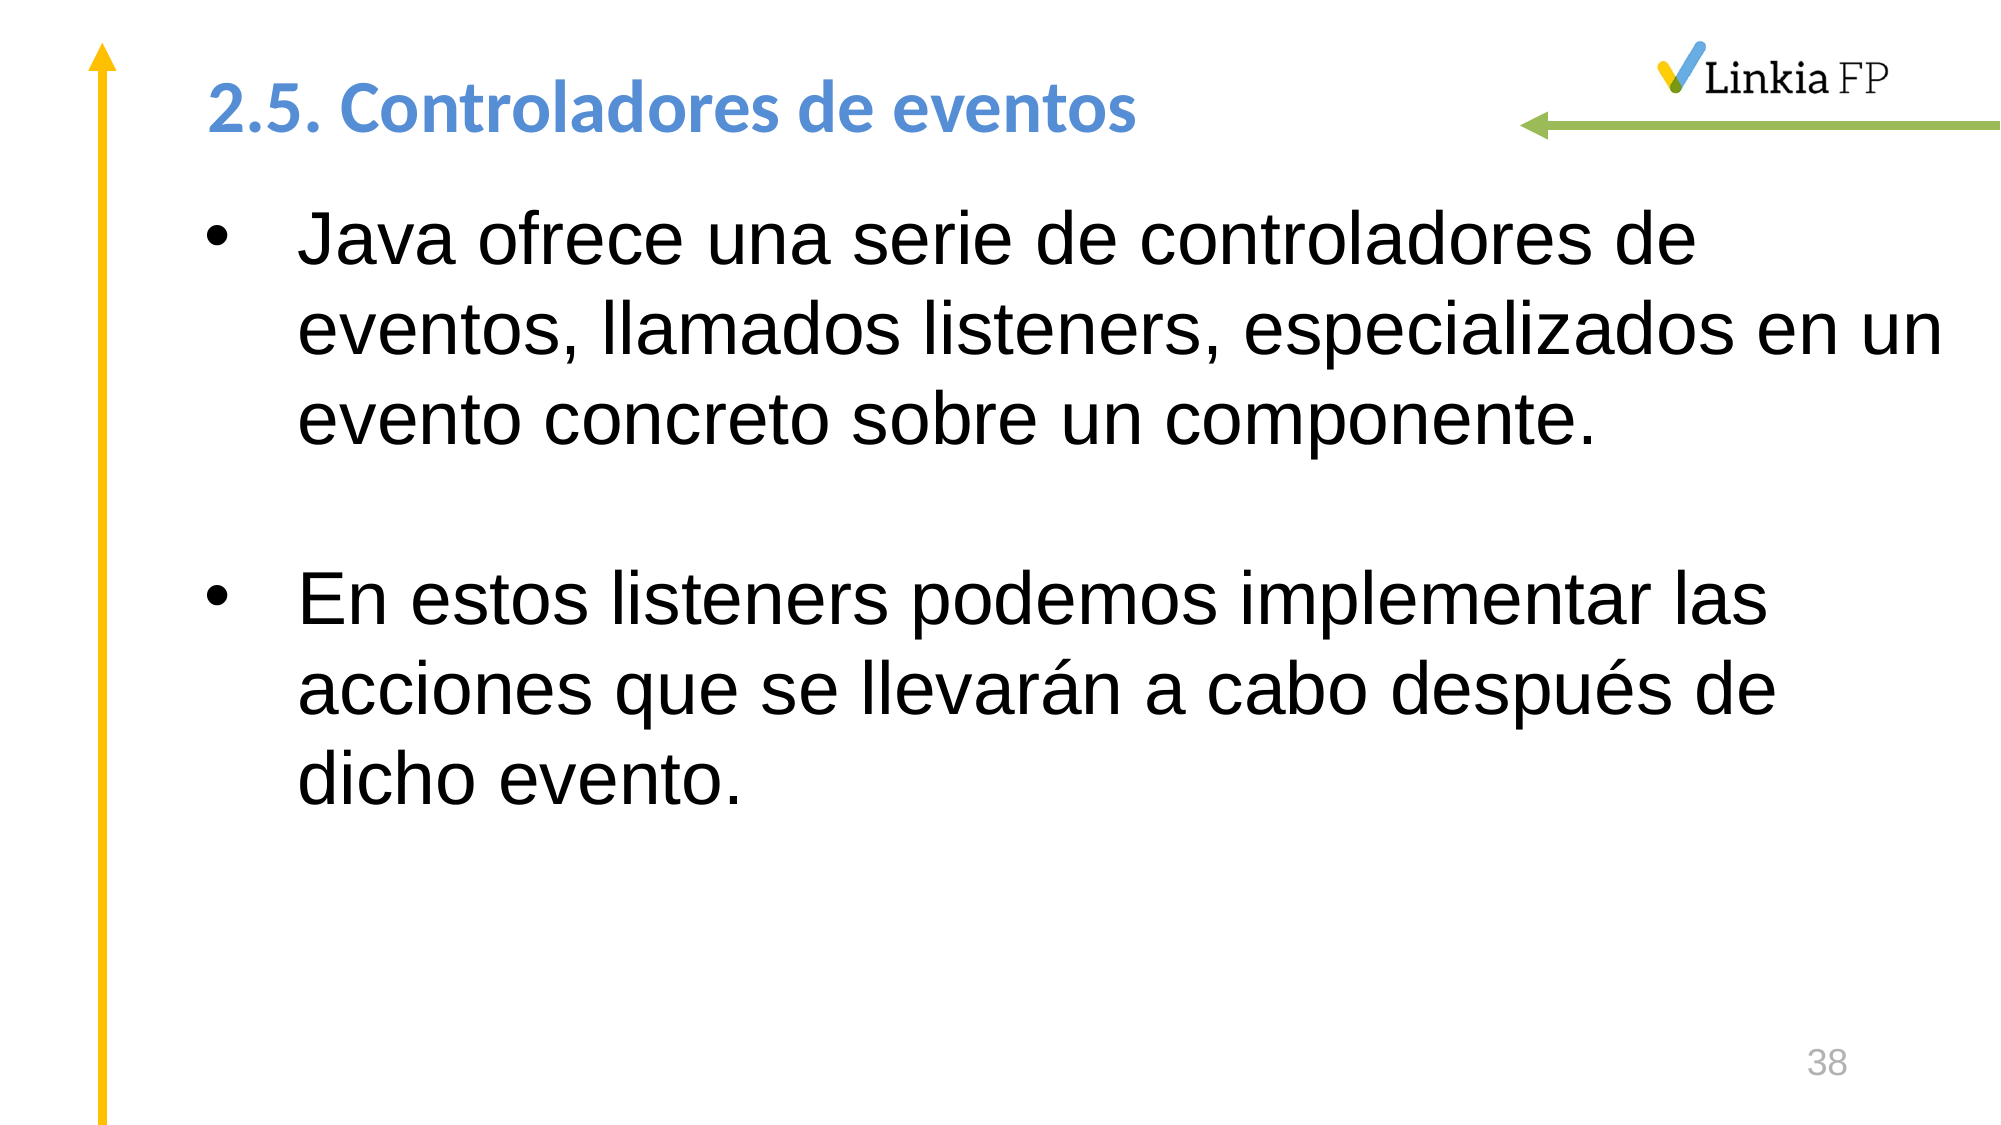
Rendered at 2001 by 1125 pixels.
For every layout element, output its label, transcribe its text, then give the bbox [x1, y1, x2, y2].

text_box Java ofrece una serie de controladores de eventos, llamados listeners, especializados en un evento concreto sobre un componente. En estos listeners podemos implementar las acciones que se llevarán a cabo después de dicho evento. [189, 182, 1971, 1008]
slide_number 38 [1413, 1030, 1864, 1091]
title 2.5. Controladores de eventos [192, 38, 2000, 167]
